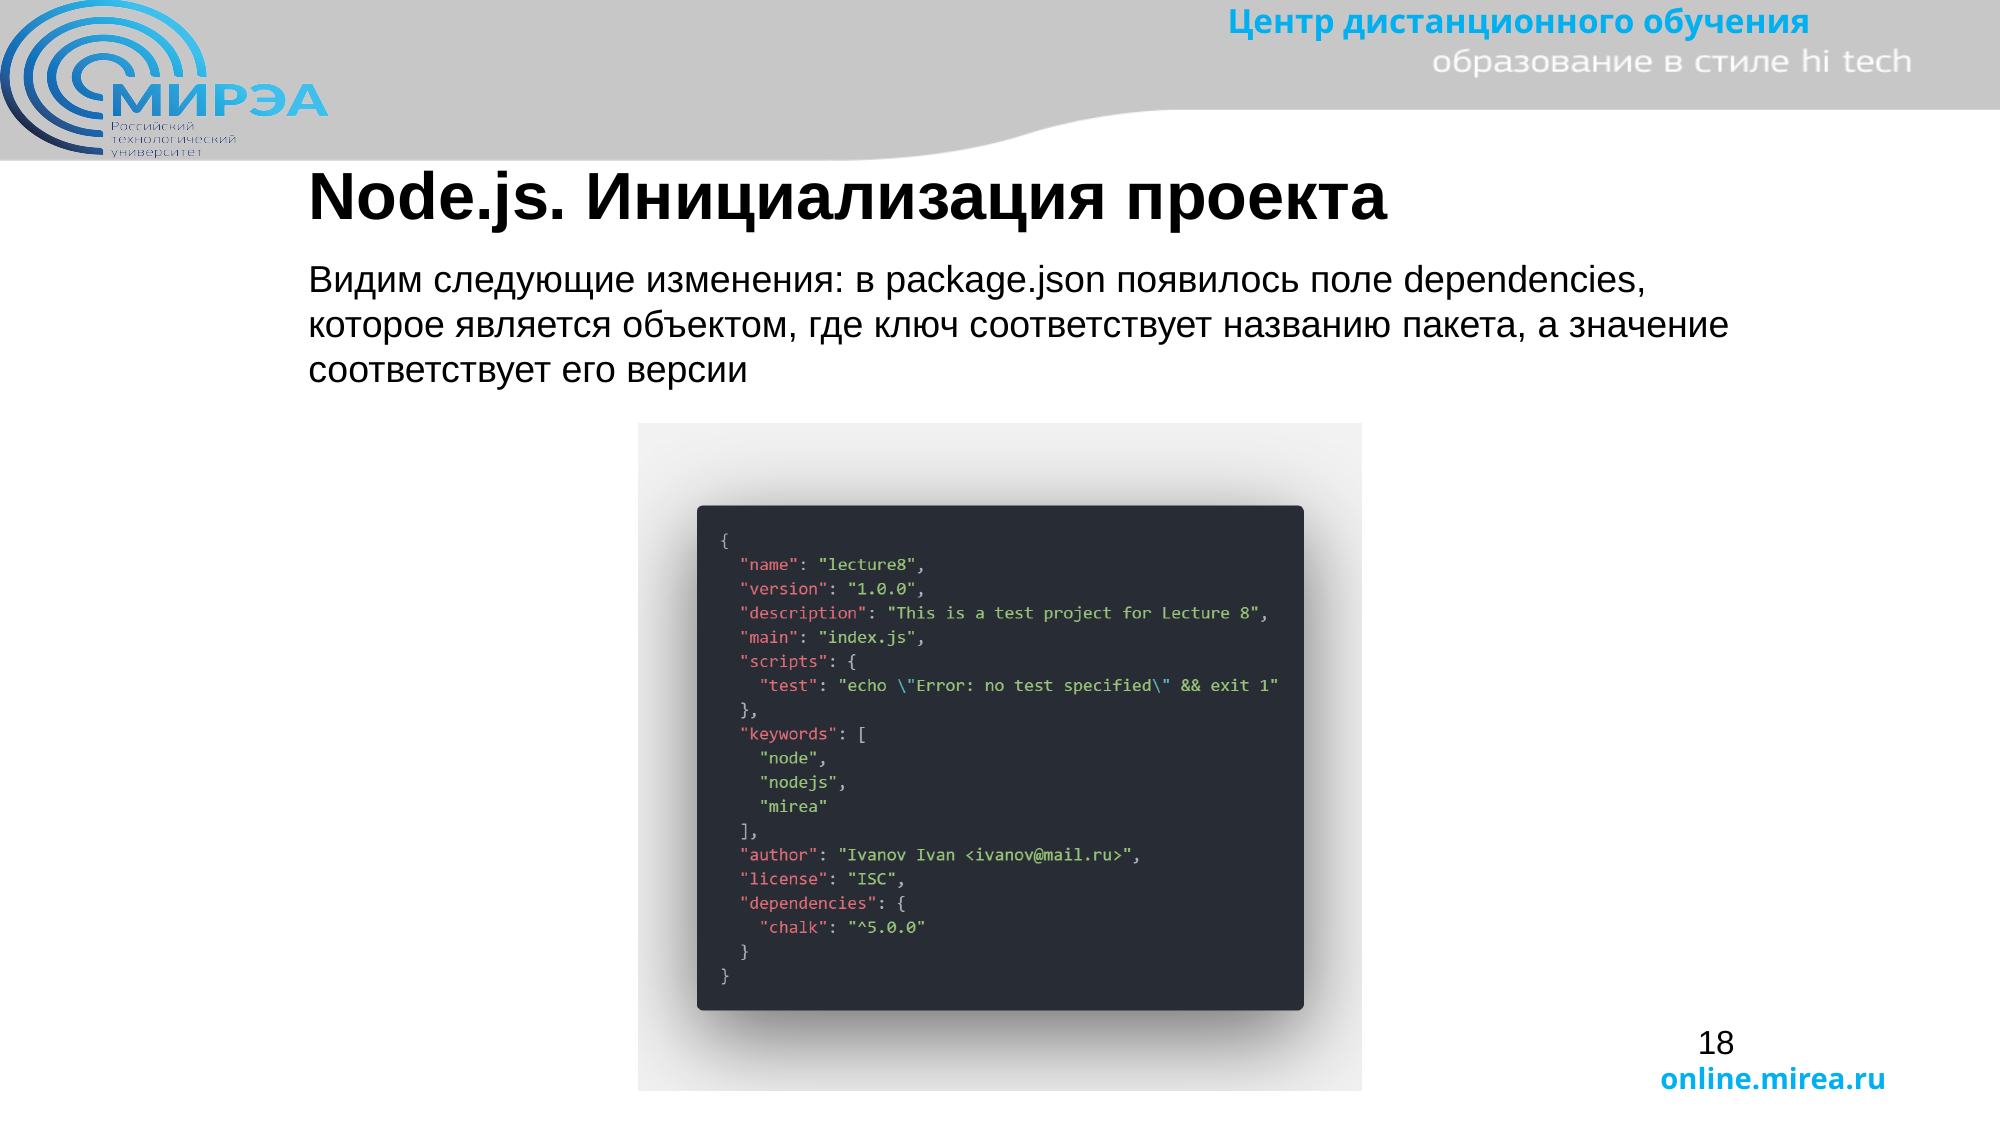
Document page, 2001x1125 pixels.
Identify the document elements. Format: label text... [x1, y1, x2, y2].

text_box Node.js. Инициализация проекта [293, 145, 1737, 241]
text_box Видим следующие изменения: в package.json появилось поле dependencies, которое является объектом, где ключ соответствует названию пакета, а значение соответствует его версии [293, 247, 1792, 399]
picture [0, 0, 329, 159]
text_box 18 [1400, 1013, 1750, 1058]
picture [638, 423, 1362, 1091]
